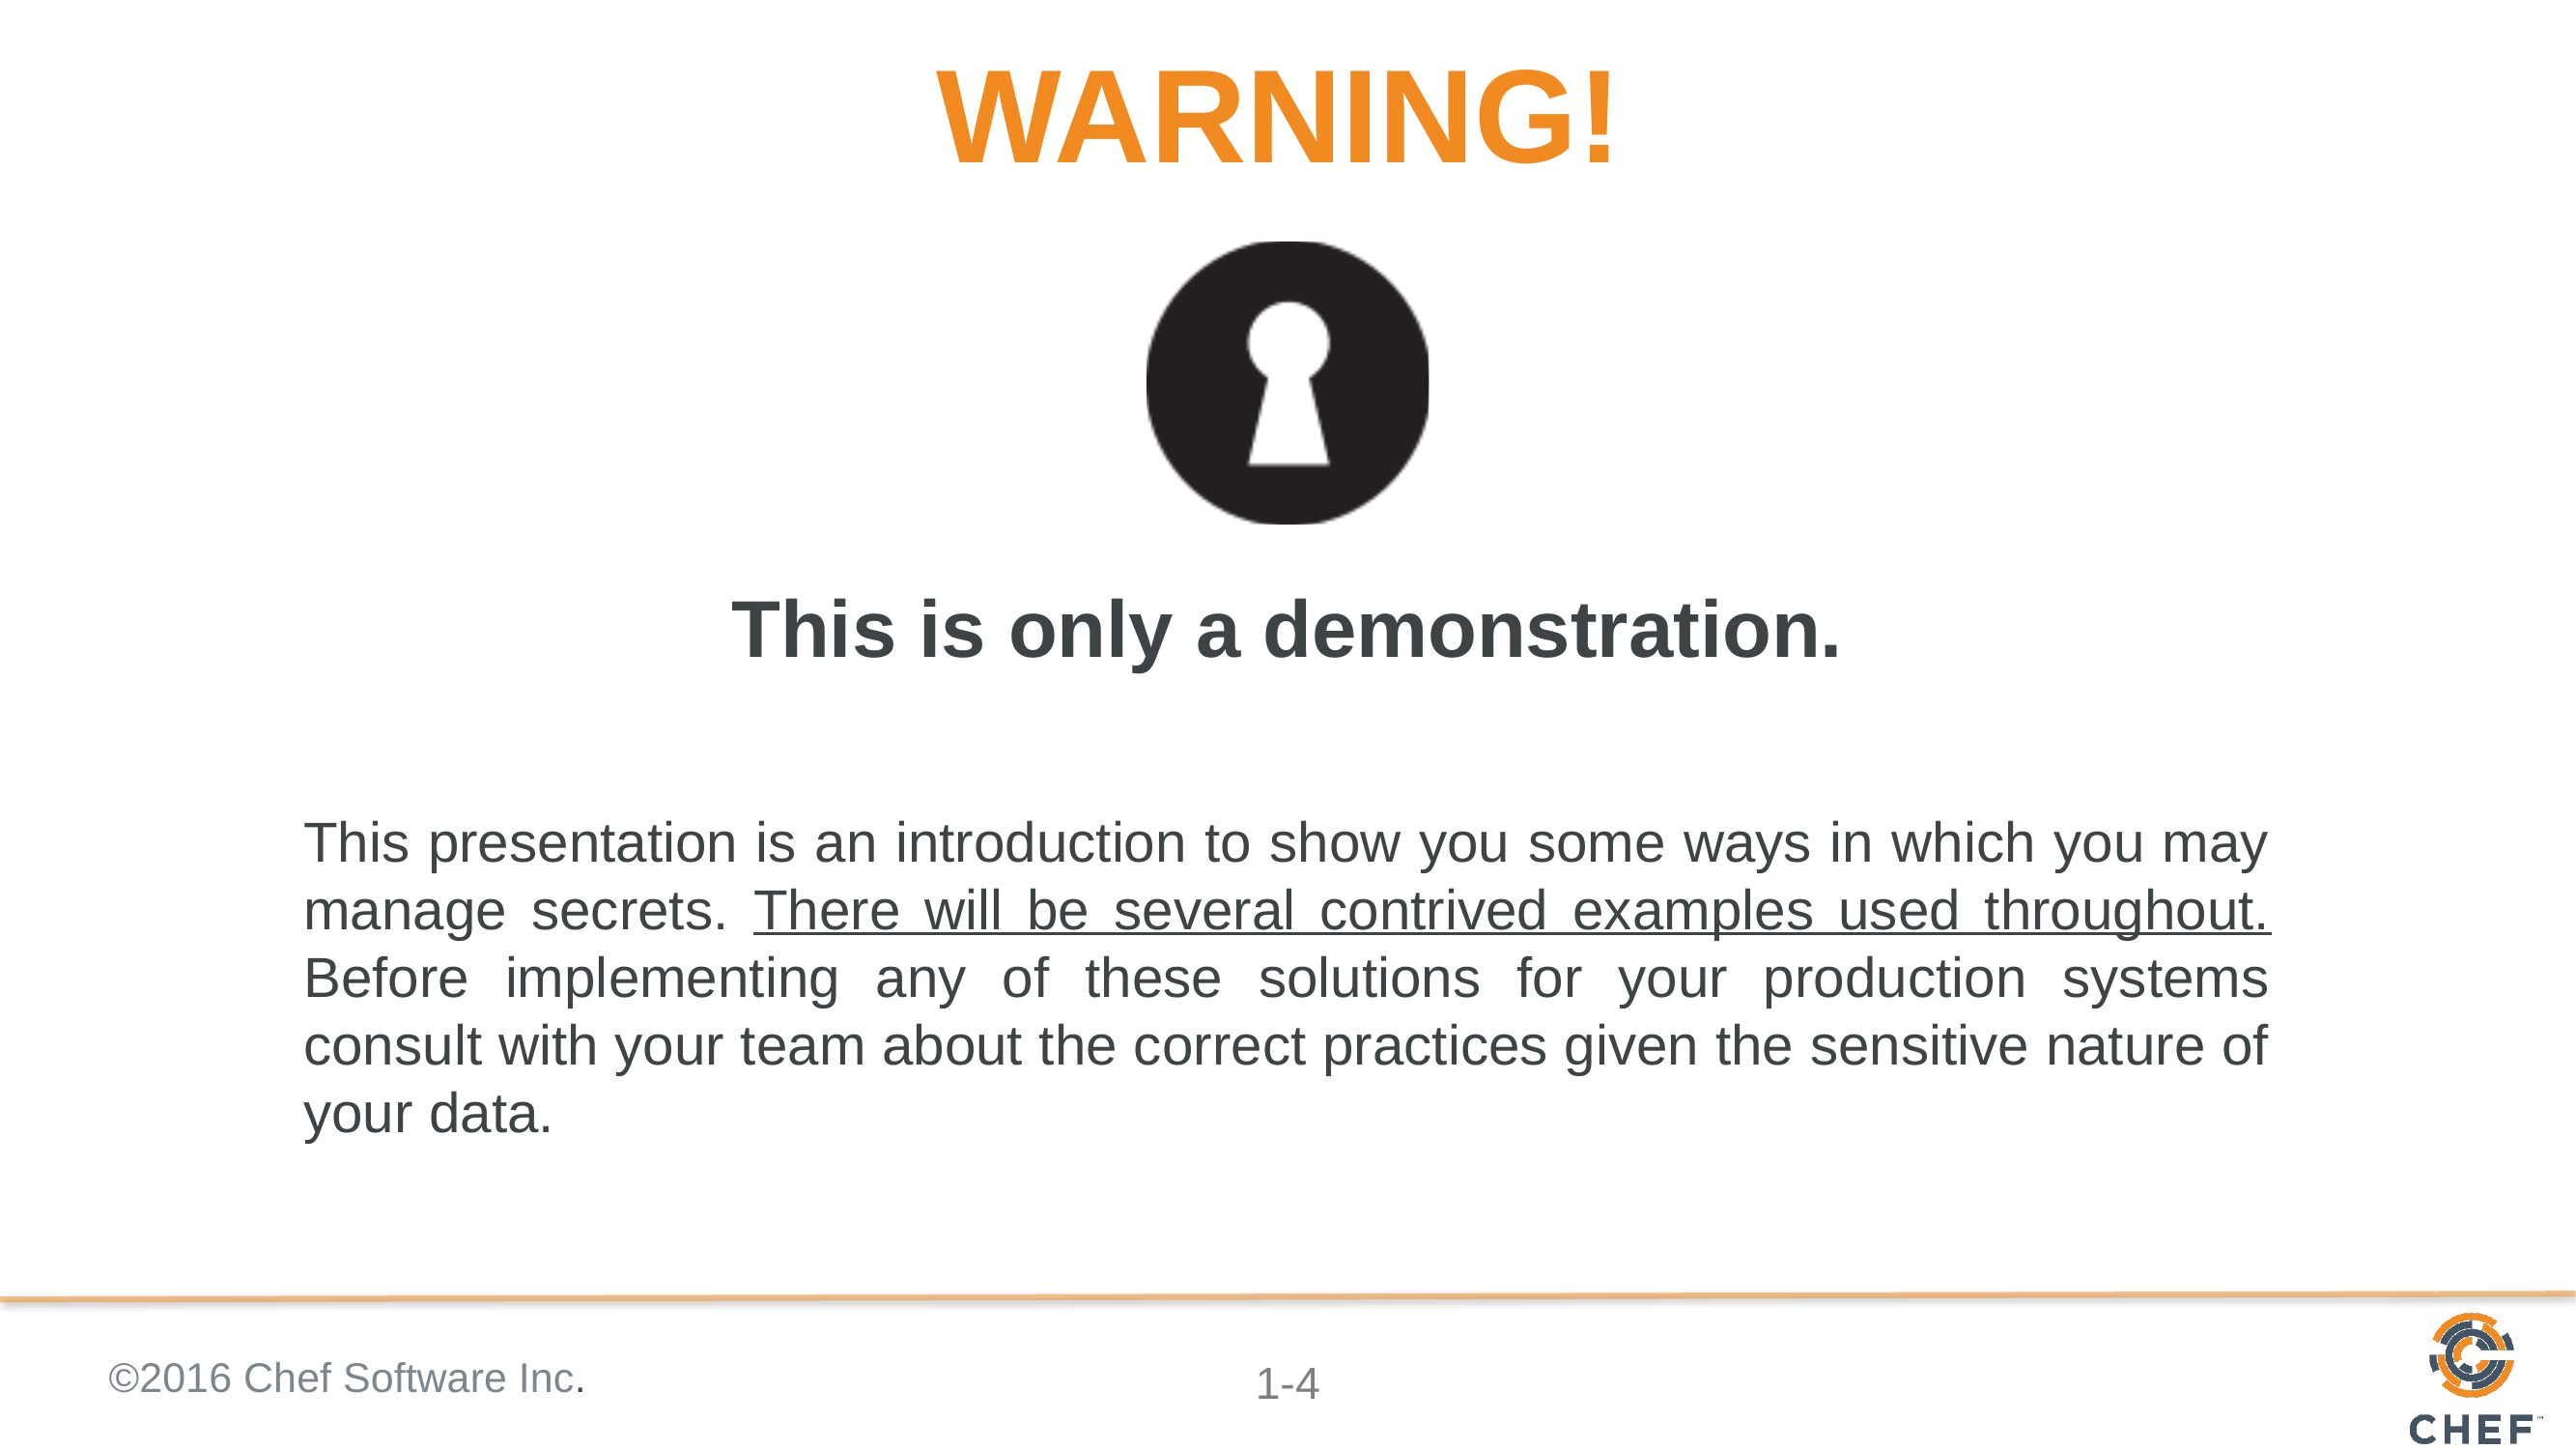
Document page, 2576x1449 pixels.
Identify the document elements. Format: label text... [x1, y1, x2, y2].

picture [1146, 241, 1430, 525]
list This is only a demonstration. This presentation is an introduction to show you some ways in which you may manage secrets. There will be several contrived examples used throughout. Before implementing any of these solutions for your production systems consult with your team about the correct practices given the sensitive nature of your data. [303, 468, 2273, 1254]
picture [2399, 1297, 2551, 1449]
title WARNING! [96, 48, 2463, 180]
